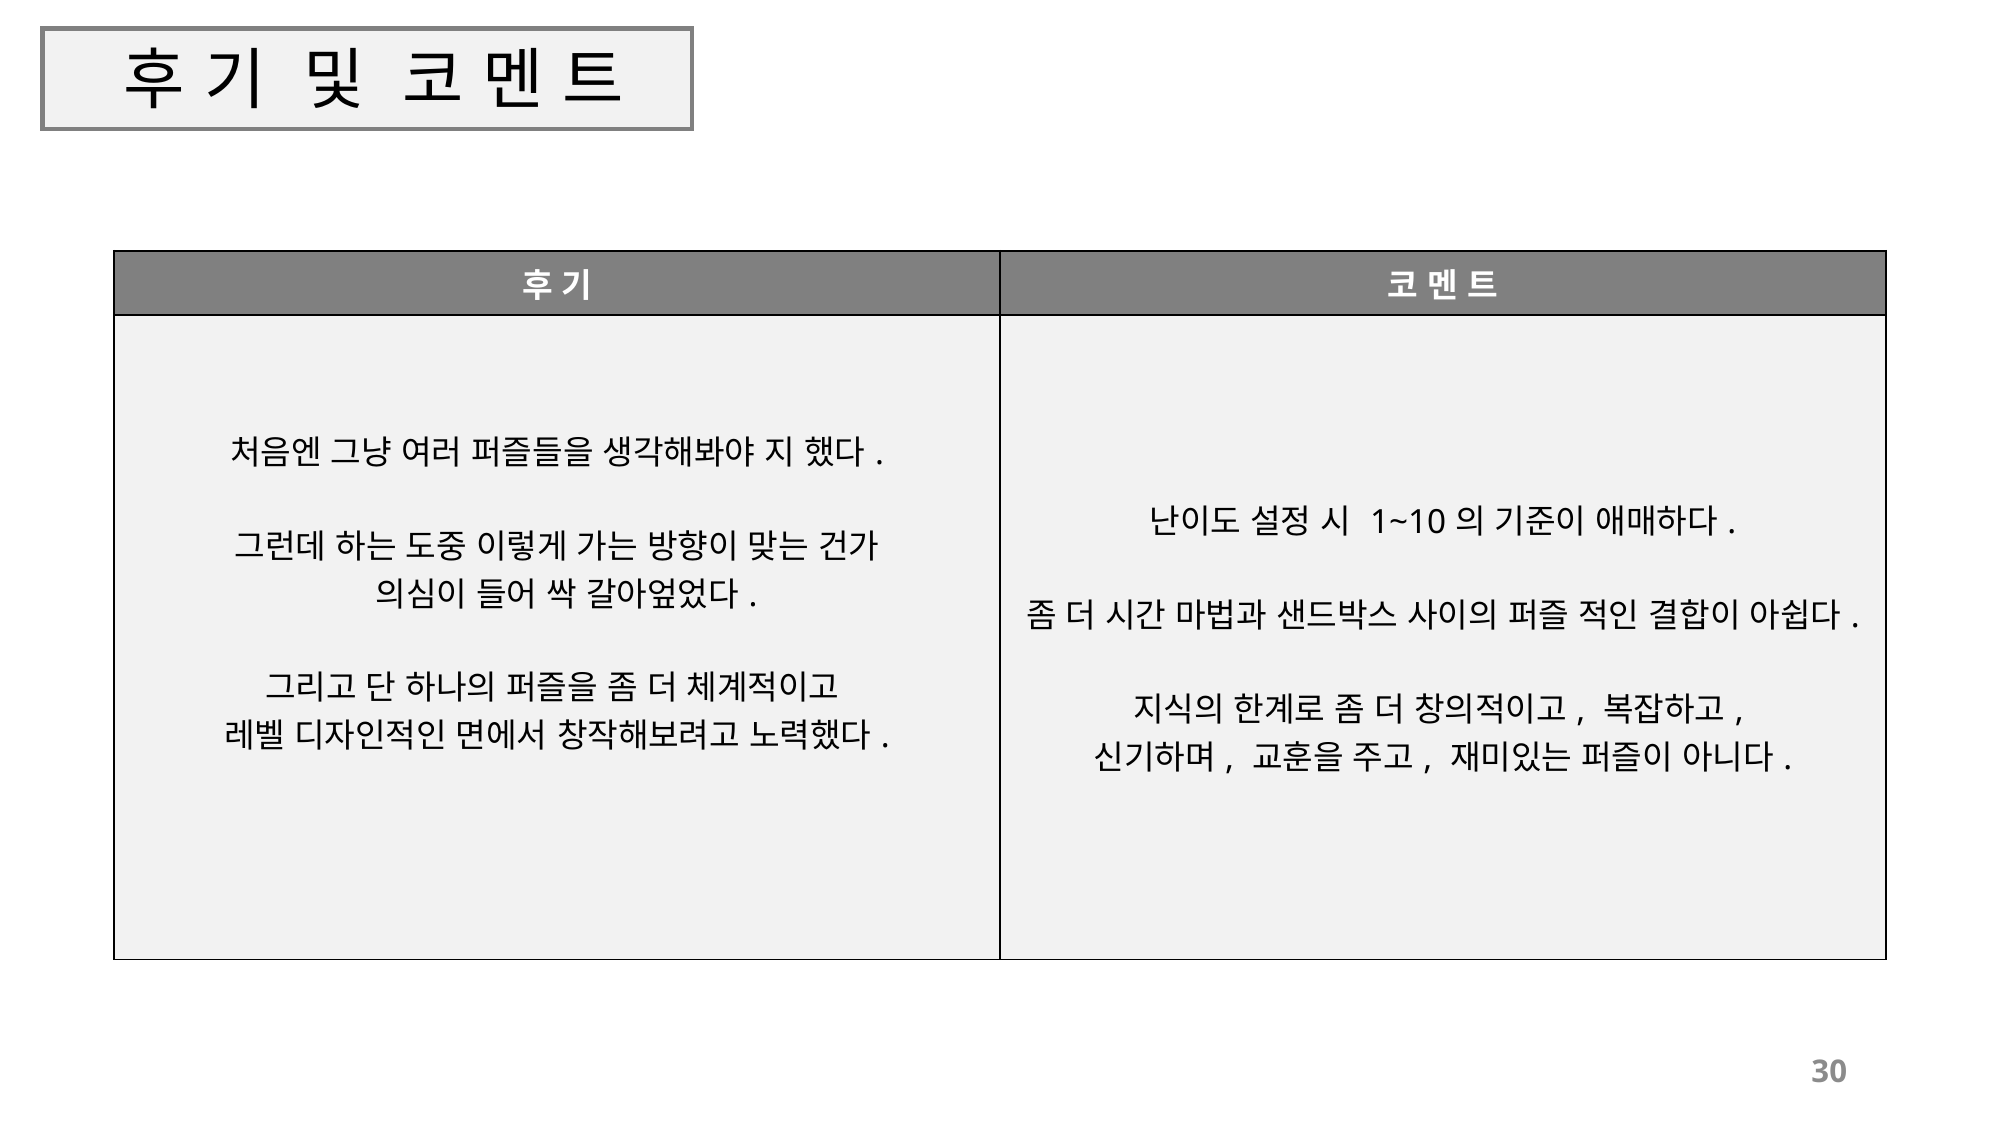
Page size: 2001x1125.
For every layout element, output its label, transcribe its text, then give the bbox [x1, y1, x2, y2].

table_header 코 멘 트 [1001, 252, 1885, 314]
title 후 기 및 코 멘 트 [63, 27, 685, 126]
slide_number 30 [1412, 1042, 1863, 1103]
table_cell 처음엔 그냥 여러 퍼즐들을 생각해봐야 지 했다. 그런데 하는 도중 이렇게 가는 방향이 맞는 건가 의심이 들어 싹 갈아엎었다. 그리고 단 하나의 퍼즐을 좀 더 체계적이고 레벨 디자인적인 면에서 창작해보려고 노력했다. [115, 316, 999, 959]
table_cell 난이도 설정 시 1~10의 기준이 애매하다. 좀 더 시간 마법과 샌드박스 사이의 퍼즐 적인 결합이 아쉽다. 지식의 한계로 좀 더 창의적이고, 복잡하고, 신기하며, 교훈을 주고, 재미있는 퍼즐이 아니다. [1001, 316, 1885, 959]
table_header 후 기 [115, 252, 999, 314]
